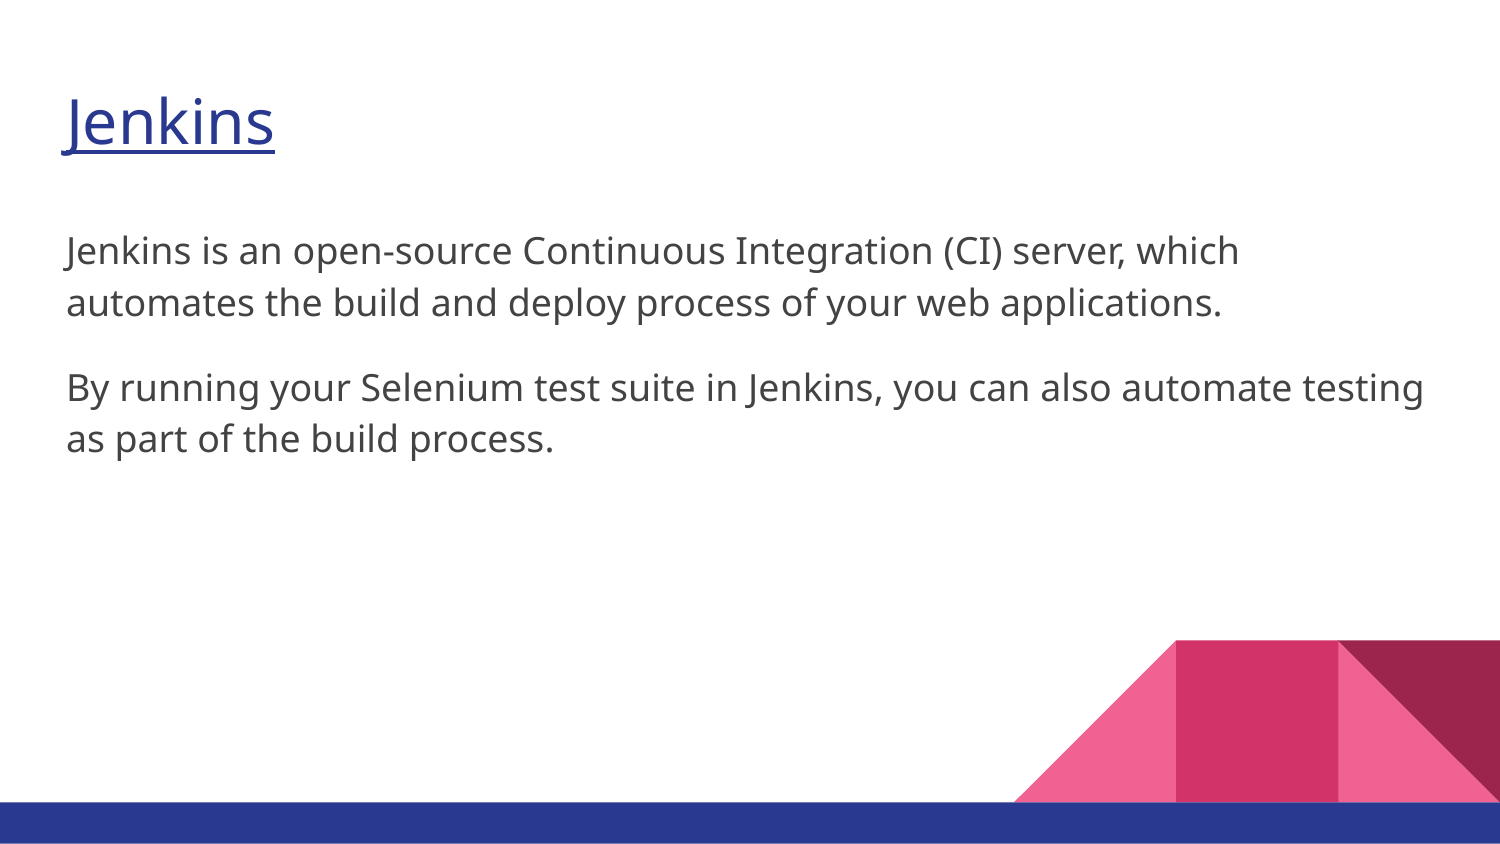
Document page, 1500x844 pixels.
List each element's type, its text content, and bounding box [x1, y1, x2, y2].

title Jenkins [51, 67, 1449, 167]
list Jenkins is an open-source Continuous Integration (CI) server, which automates the build and deploy process of your web applications. By running your Selenium test suite in Jenkins, you can also automate testing as part of the build process. [51, 205, 1449, 753]
